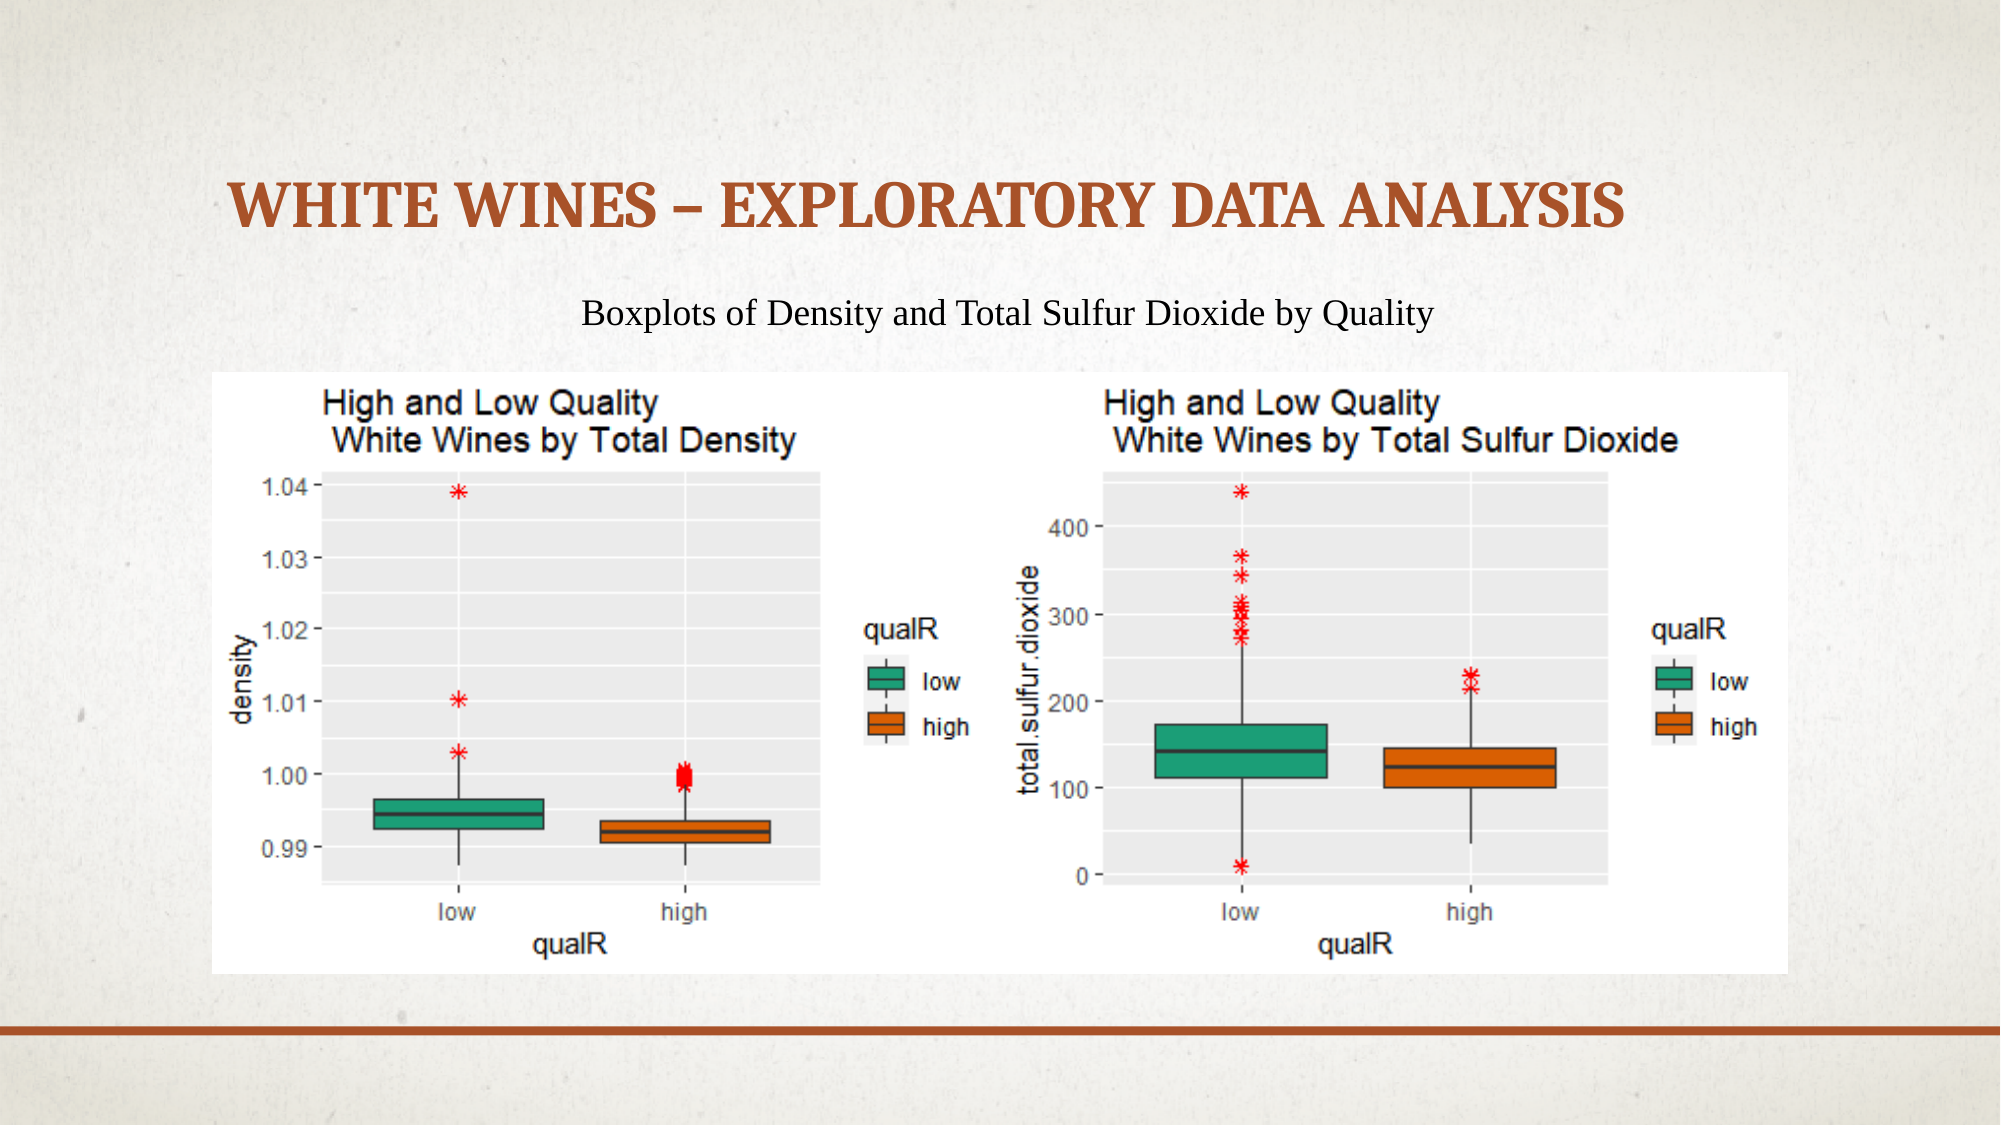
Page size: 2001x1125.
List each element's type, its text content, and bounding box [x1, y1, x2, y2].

list Boxplots of Density and Total Sulfur Dioxide by Quality [212, 285, 1788, 372]
list Boxplots of Density and Total Sulfur Dioxide by Quality [212, 974, 1788, 1111]
picture [0, 0, 2001, 1125]
title White Wines – Exploratory data Analysis [212, 62, 1788, 250]
